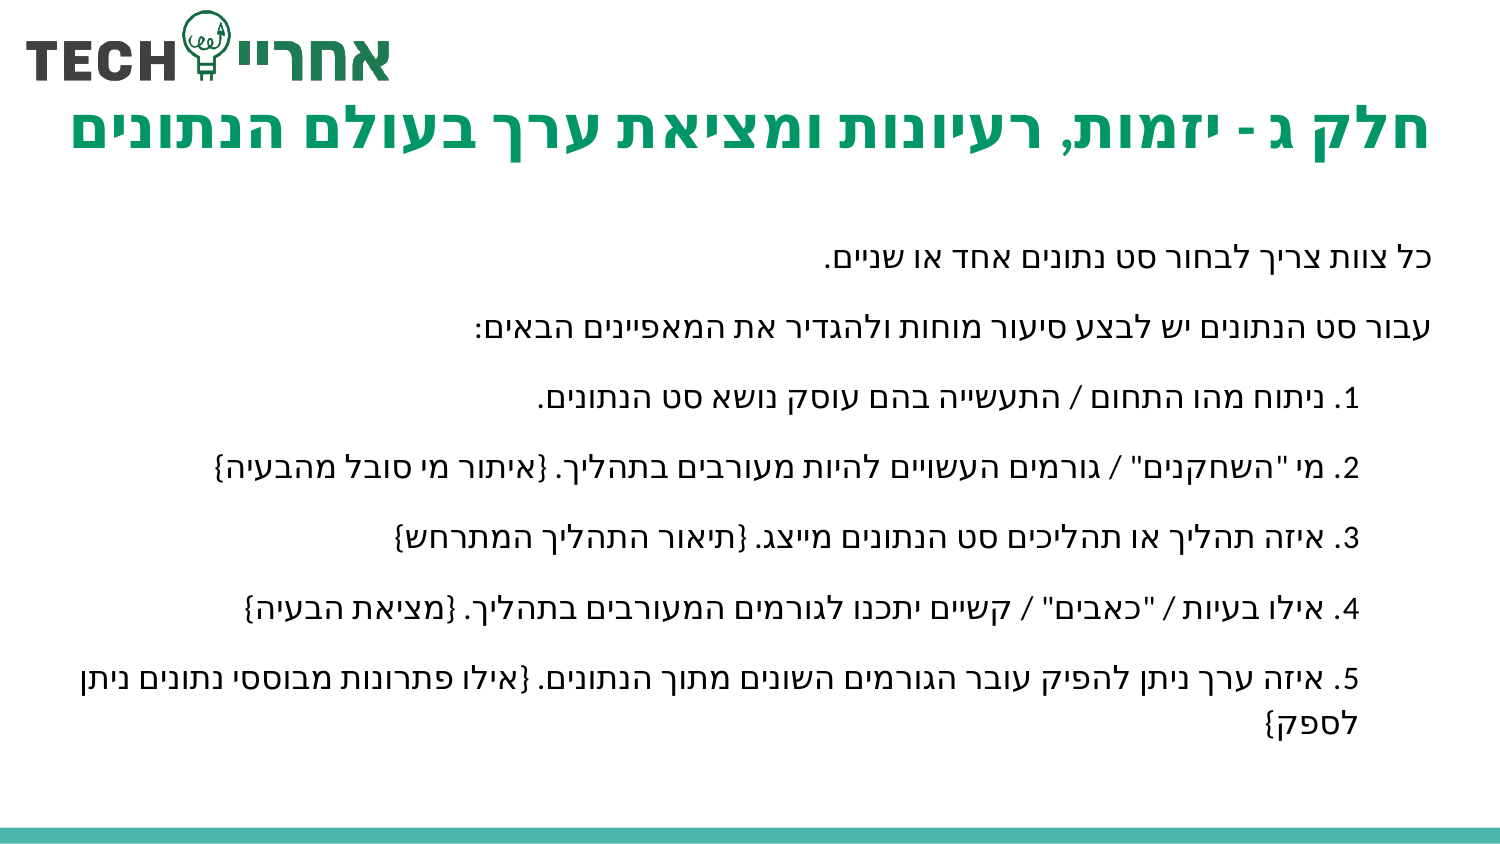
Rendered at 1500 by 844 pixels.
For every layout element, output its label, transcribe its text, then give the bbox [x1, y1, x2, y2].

title חלק ג - יזמות, רעיונות ומציאת ערך בעולם הנתונים [51, 72, 1449, 189]
picture [0, 0, 440, 116]
list כל צוות צריך לבחור סט נתונים אחד או שניים. עבור סט הנתונים יש לבצע סיעור מוחות ולהגדיר את המאפיינים הבאים: 1. ניתוח מהו התחום / התעשייה בהם עוסק נושא סט הנתונים. 2. מי "השחקנים" / גורמים העשויים להיות מעורבים בתהליך. {איתור מי סובל מהבעיה} 3. איזה תהליך או תהליכים סט הנתונים מייצג. {תיאור התהליך המתרחש} 4. אילו בעיות / "כאבים" / קשיים יתכנו לגורמים המעורבים בתהליך. {מציאת הבעיה} 5. איזה ערך ניתן להפיק עובר הגורמים השונים מתוך הנתונים. {אילו פתרונות מבוססי נתונים ניתן לספק} [51, 215, 1449, 757]
